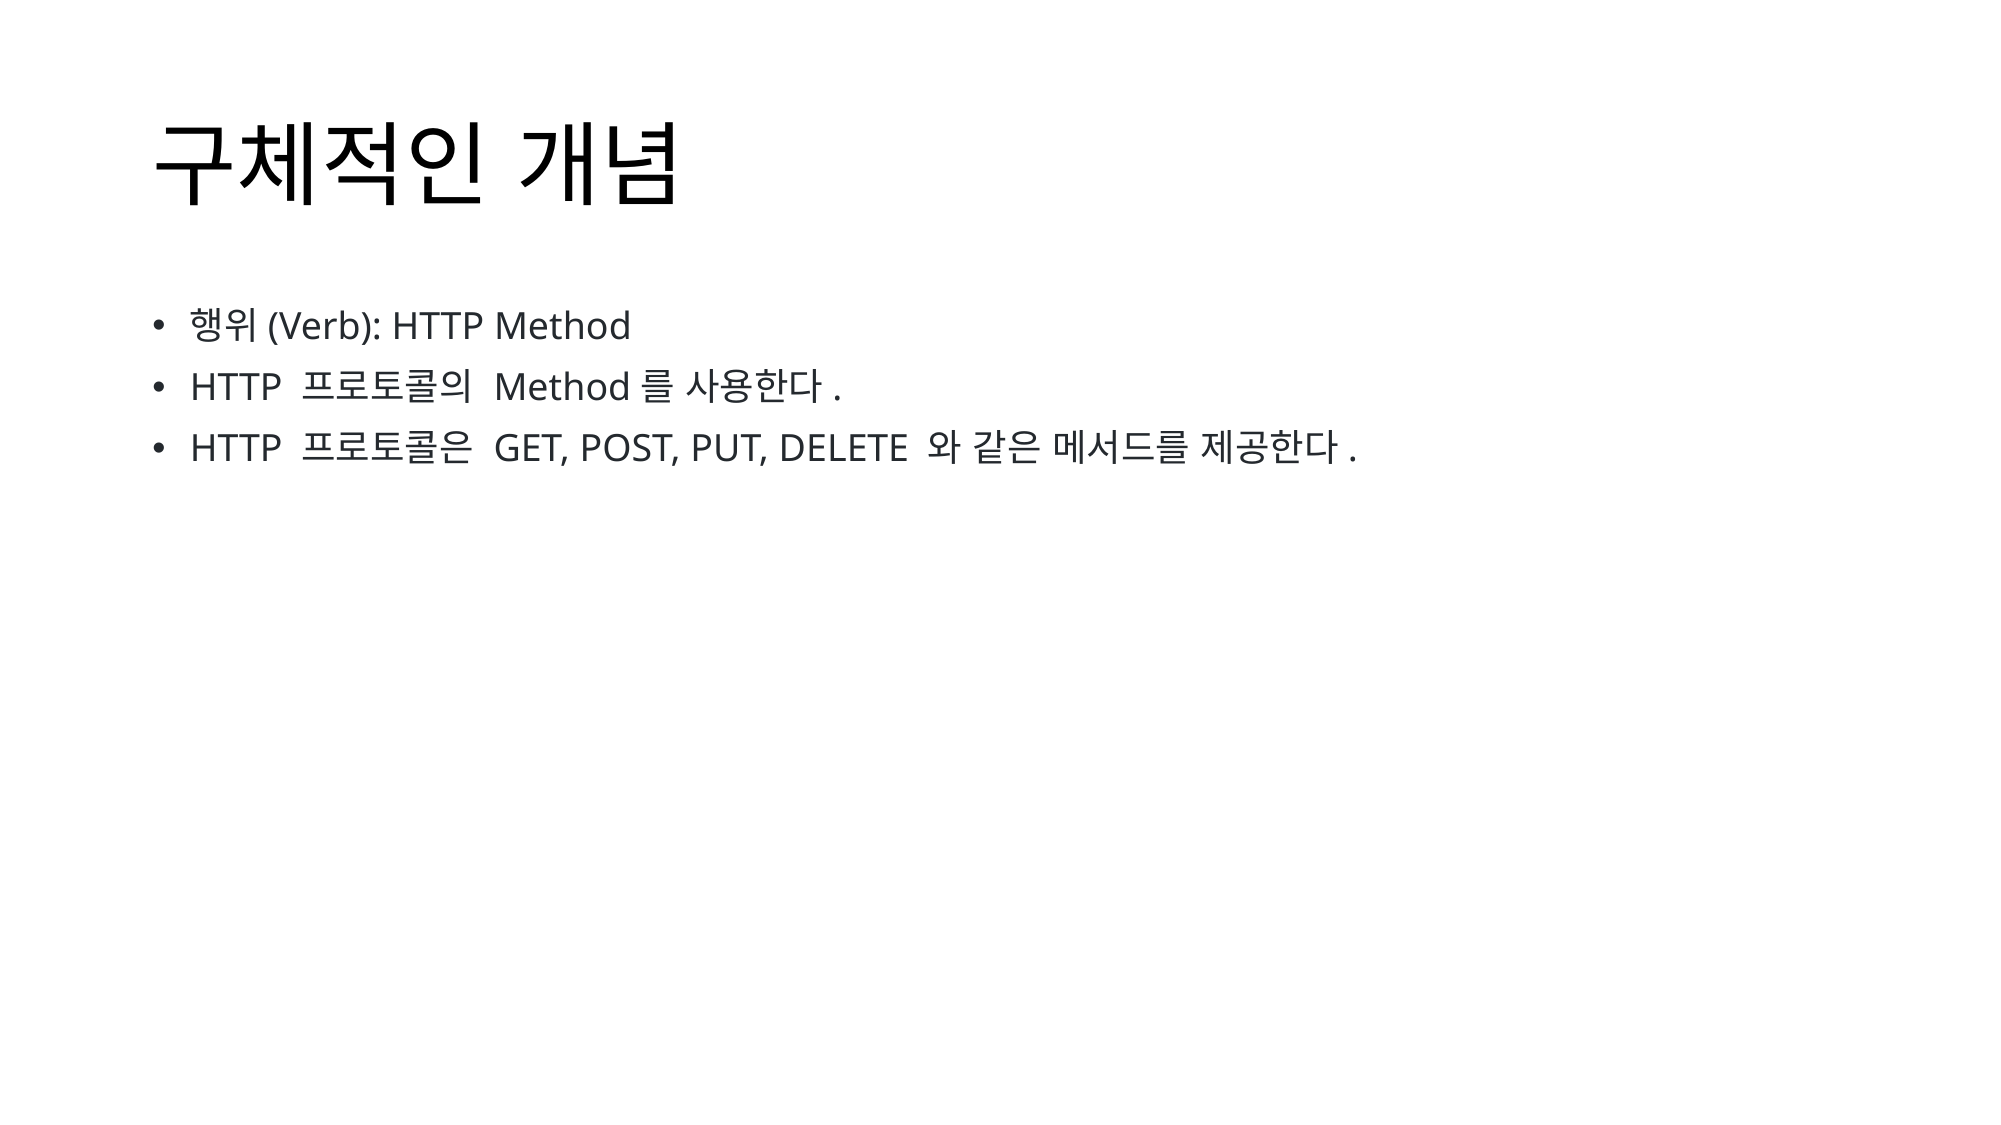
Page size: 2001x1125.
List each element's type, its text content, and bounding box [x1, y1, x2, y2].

title 구체적인 개념 [137, 59, 1863, 278]
list 행위(Verb): HTTP Method HTTP 프로토콜의 Method를 사용한다. HTTP 프로토콜은 GET, POST, PUT, DELETE 와 같은 메서드를 제공한다. [137, 299, 1863, 1014]
